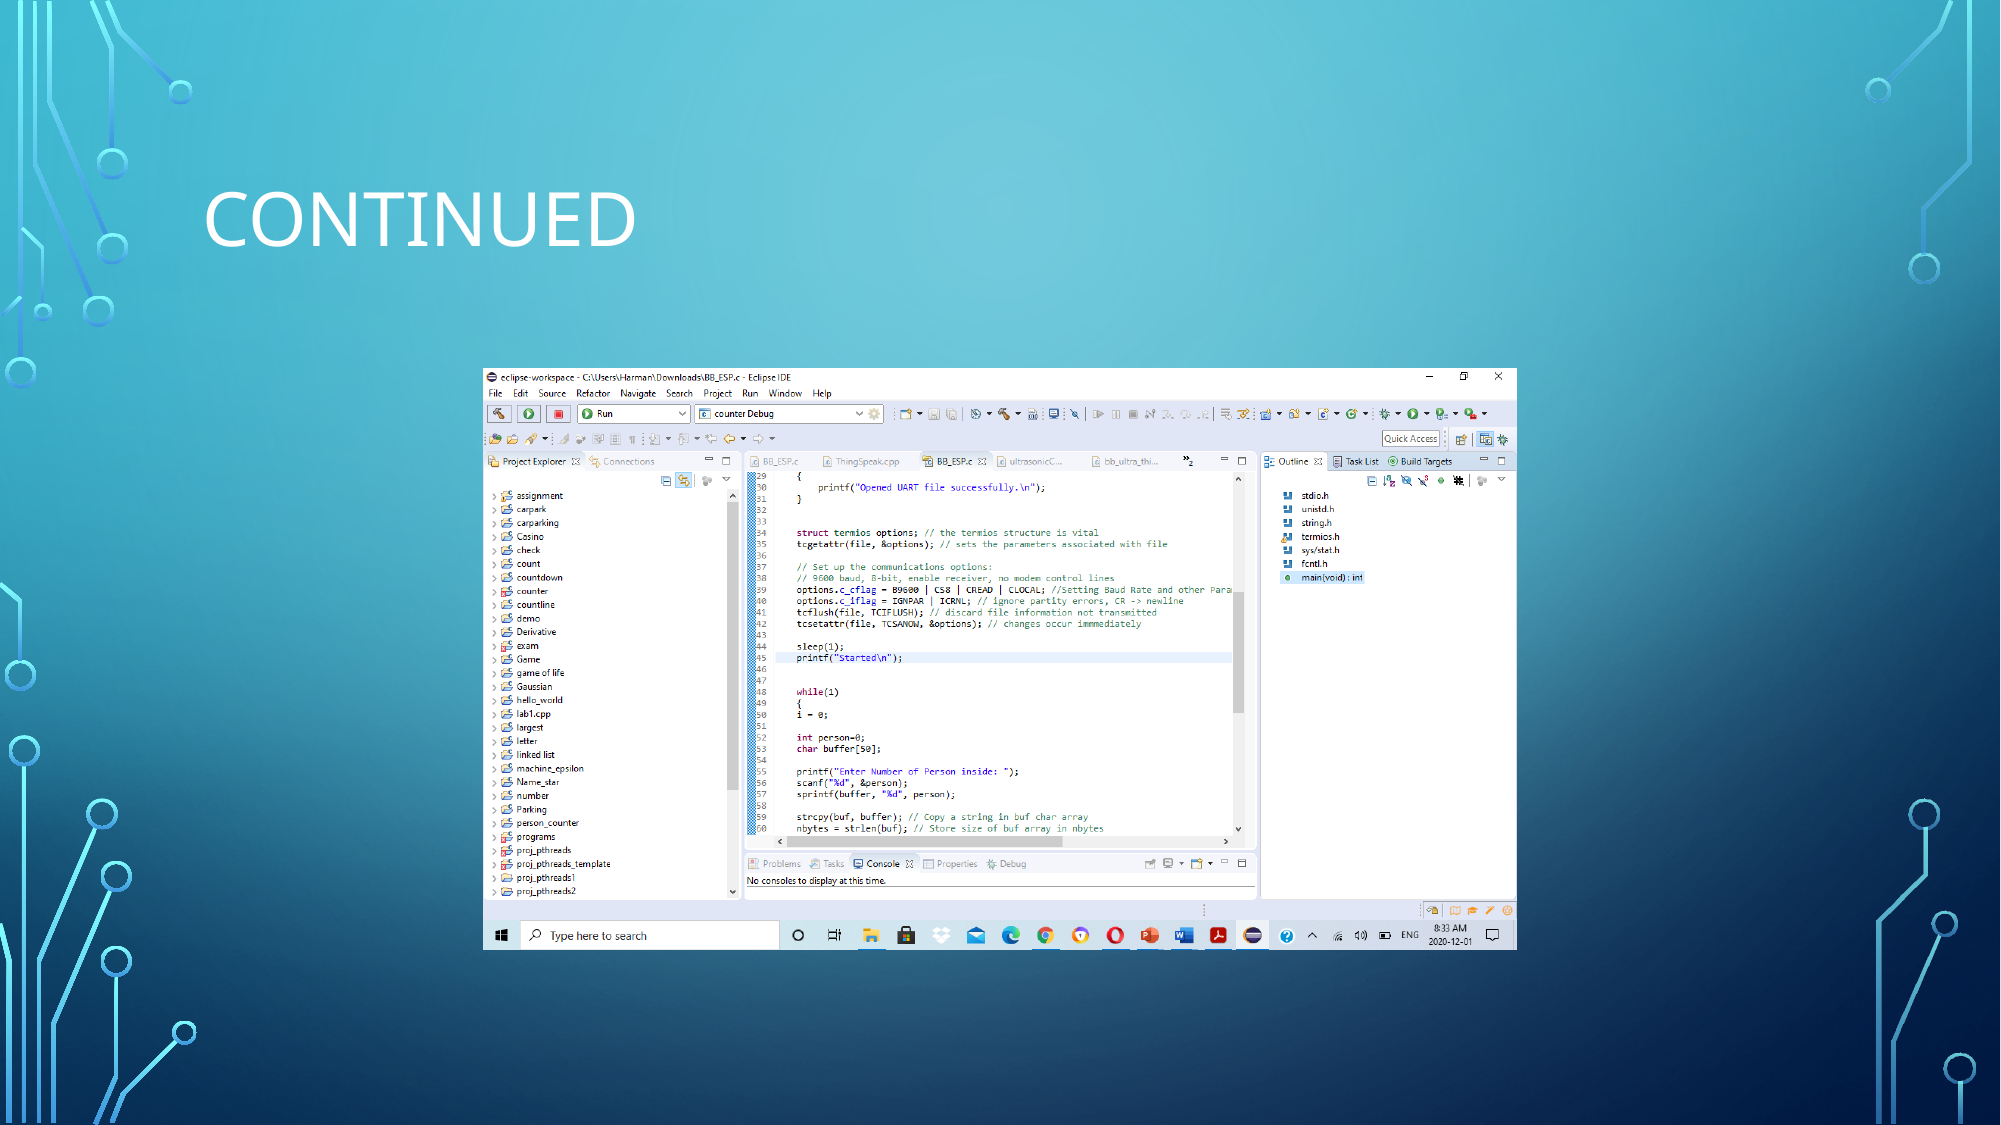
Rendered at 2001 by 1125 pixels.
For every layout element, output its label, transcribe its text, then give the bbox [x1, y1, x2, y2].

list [482, 368, 1517, 951]
title continued [187, 101, 1813, 344]
